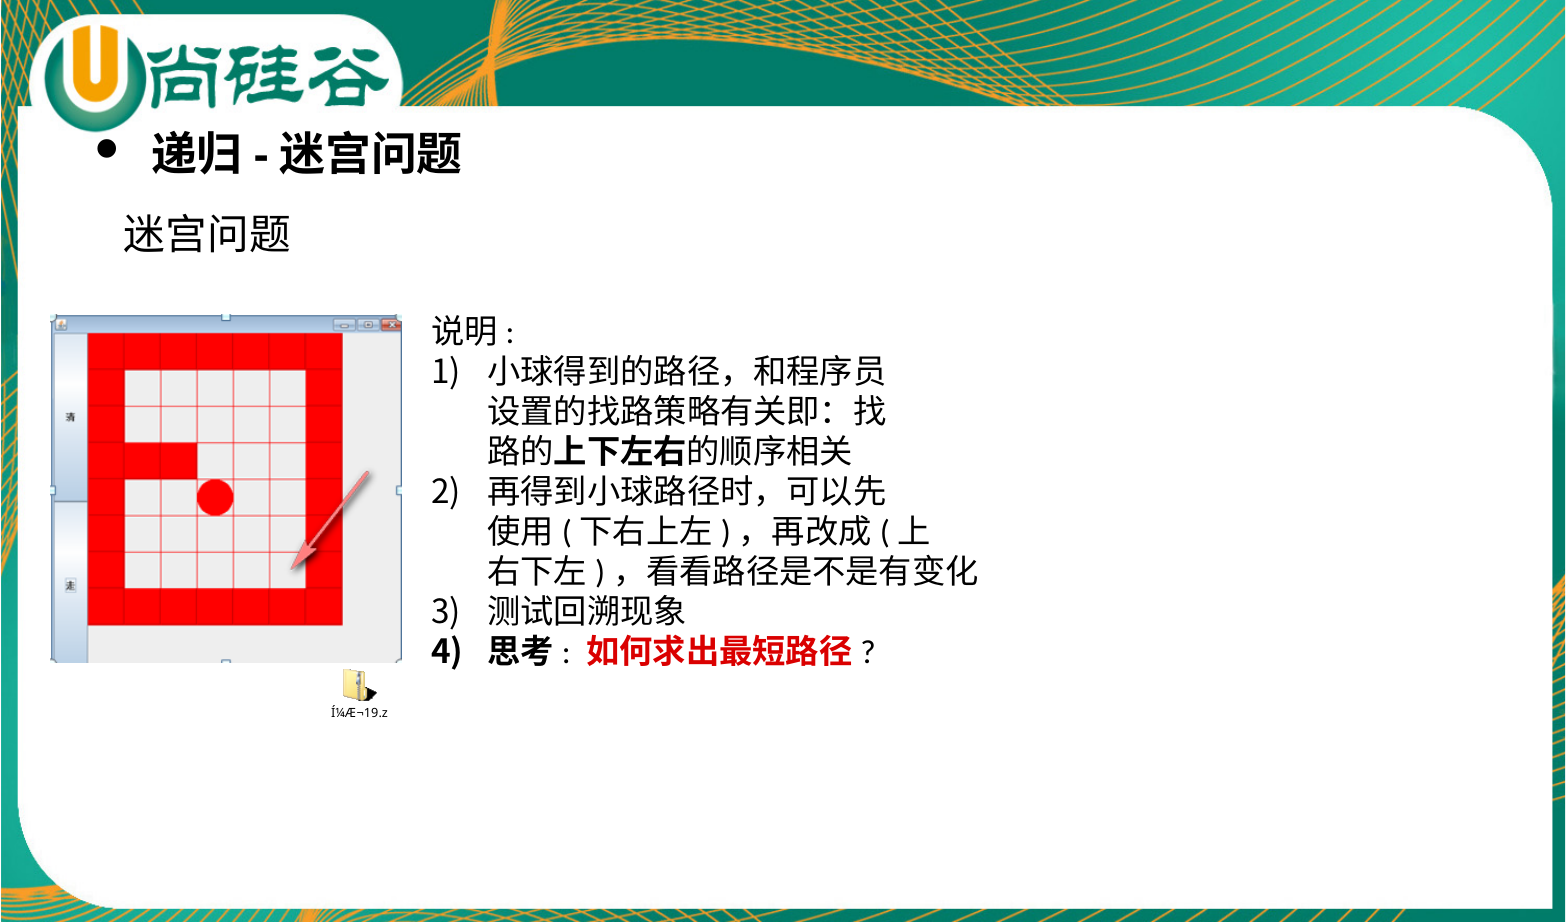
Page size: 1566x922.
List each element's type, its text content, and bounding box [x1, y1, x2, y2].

picture [0, 0, 1566, 922]
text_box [109, 319, 404, 734]
text_box 说明: 小球得到的路径，和程序员 设置的找路策略有关即：找 路的上下左右的顺序相关 再得到小球路径时，可以先 使用(下右上左)，再改成(上 右下左)，看看路径是不是有变化 测试回溯现象 思考: 如何求出最短路径? [416, 303, 1078, 723]
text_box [321, 668, 399, 728]
text_box 迷宫问题 [109, 200, 1445, 806]
text_box 递归-迷宫问题 [79, 123, 1325, 188]
